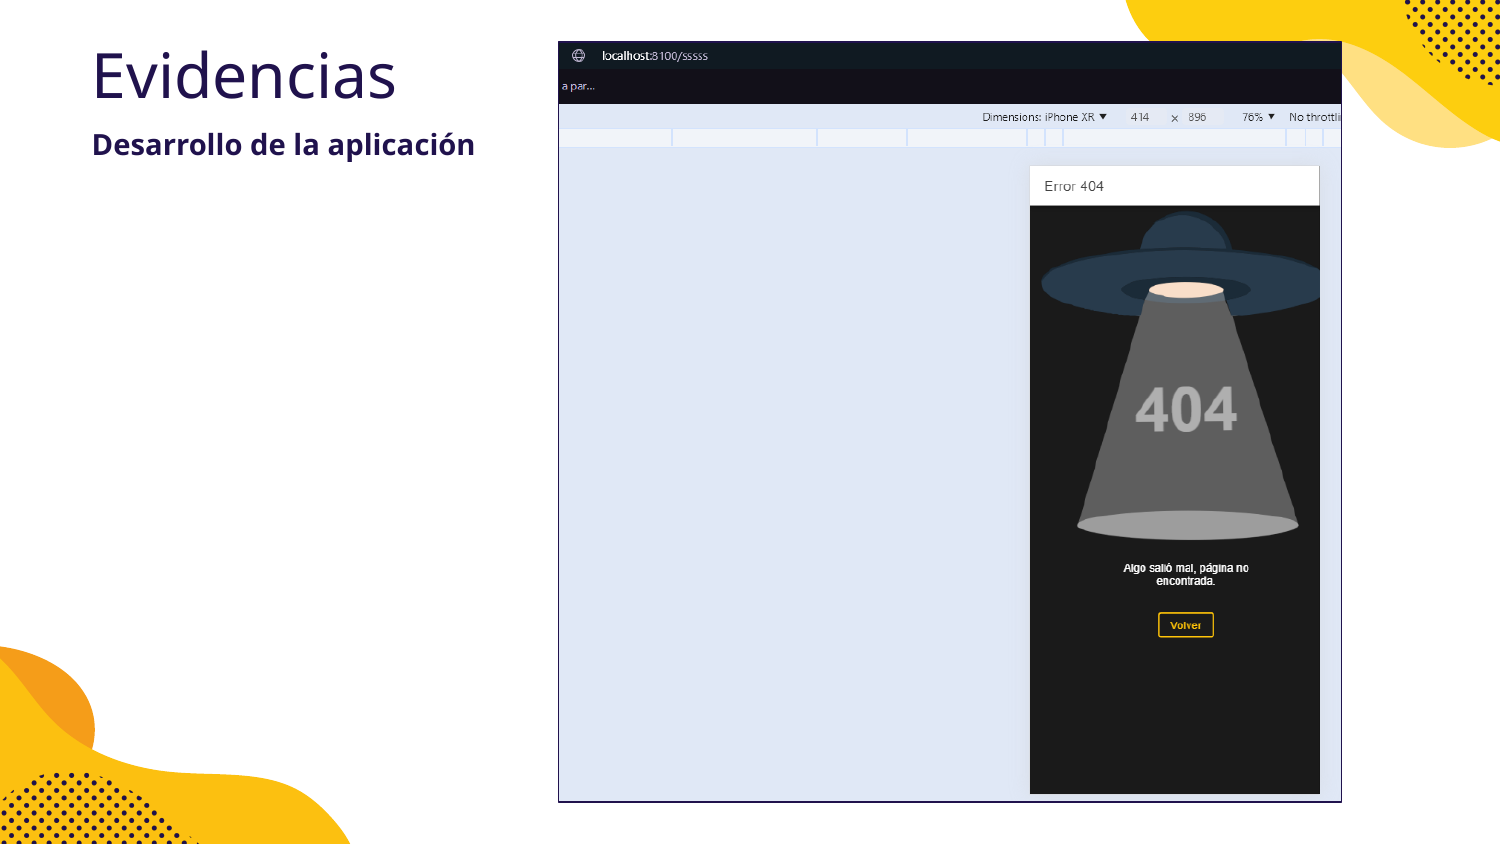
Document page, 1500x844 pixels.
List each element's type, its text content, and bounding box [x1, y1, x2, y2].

picture [558, 42, 1341, 802]
picture [1310, 0, 1500, 126]
picture [0, 677, 463, 844]
text_box Desarrollo de la aplicación [76, 110, 553, 187]
title Evidencias [76, 21, 786, 110]
